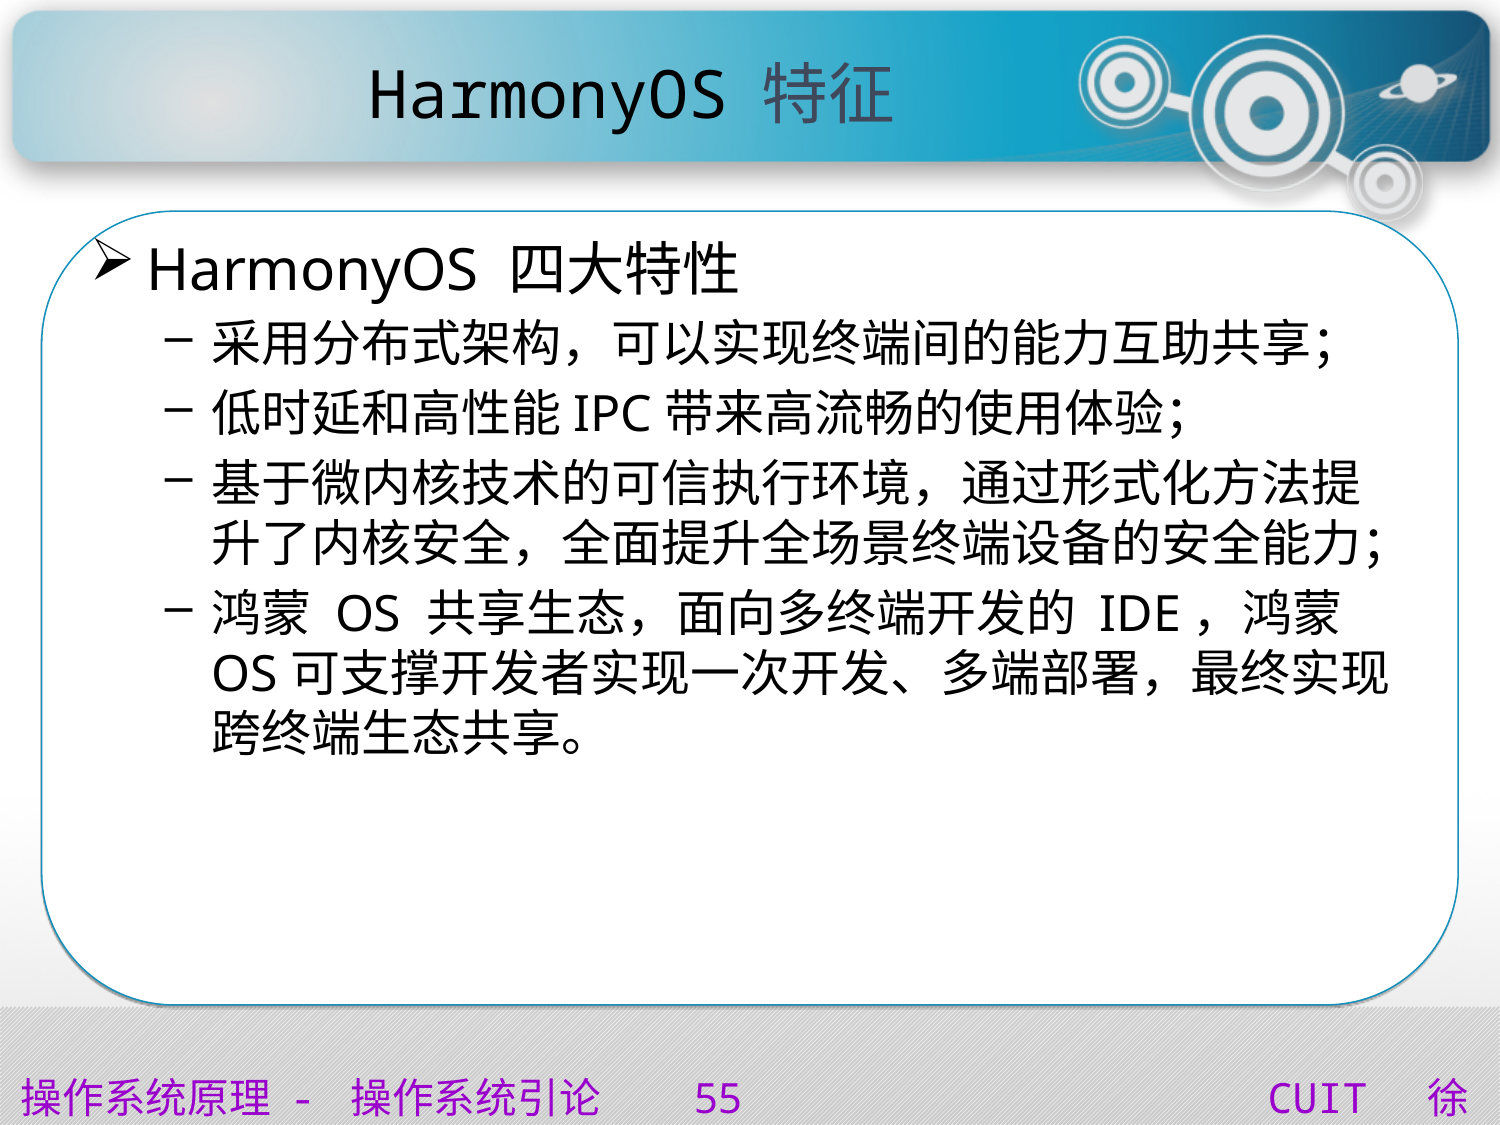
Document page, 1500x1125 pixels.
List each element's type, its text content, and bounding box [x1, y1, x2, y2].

picture [0, 0, 1500, 1006]
title HarmonyOS 特征 [0, 44, 1307, 233]
picture [0, 233, 143, 1006]
list HarmonyOS 四大特性 采用分布式架构，可以实现终端间的能力互助共享； 低时延和高性能IPC带来高流畅的使用体验； 基于微内核技术的可信执行环境，通过形式化方法提升了内核安全，全面提升全场景终端设备的安全能力； 鸿蒙 OS 共享生态，面向多终端开发的 IDE，鸿蒙OS可支撑开发者实现一次开发、多端部署，最终实现跨终端生态共享。 [75, 224, 1425, 1005]
